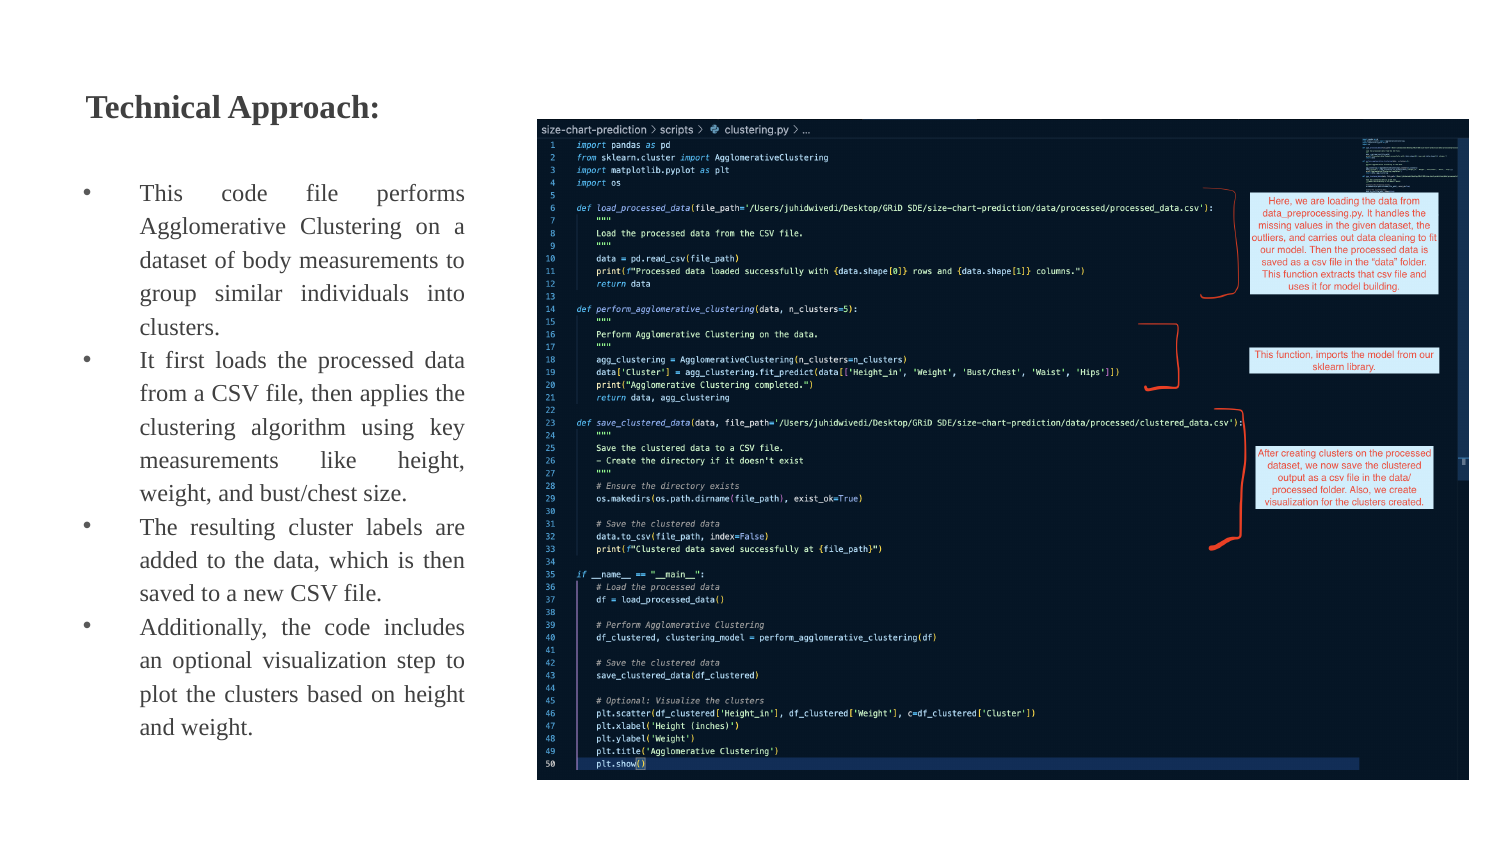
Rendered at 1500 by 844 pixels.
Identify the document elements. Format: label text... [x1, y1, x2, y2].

list This code file performs Agglomerative Clustering on a dataset of body measurements to group similar individuals into clusters. It first loads the processed data from a CSV file, then applies the clustering algorithm using key measurements like height, weight, and bust/chest size. The resulting cluster labels are added to the data, which is then saved to a new CSV file. Additionally, the code includes an optional visualization step to plot the clusters based on height and weight. [51, 157, 481, 756]
title Technical Approach: [70, 64, 1469, 158]
picture [537, 119, 1469, 780]
